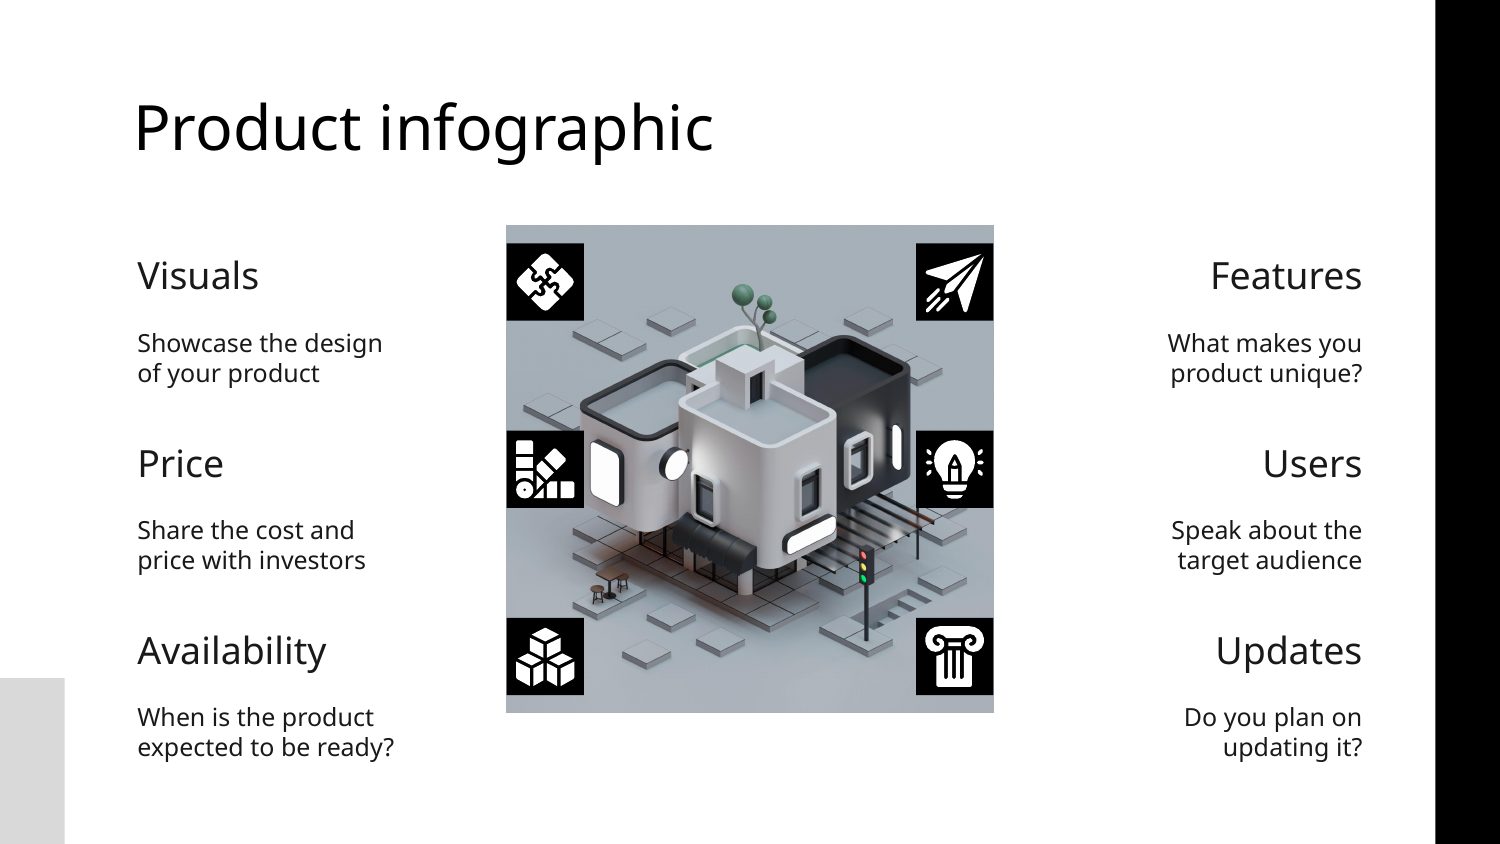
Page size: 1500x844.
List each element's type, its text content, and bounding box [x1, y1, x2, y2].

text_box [925, 439, 984, 499]
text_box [515, 439, 575, 499]
text_box Visuals [122, 211, 411, 312]
title Product infographic [118, 72, 1382, 167]
text_box Price [122, 398, 411, 499]
text_box Speak about the target audience [1089, 499, 1378, 569]
text_box Features [1089, 211, 1378, 312]
text_box Showcase the design of your product [122, 312, 411, 382]
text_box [515, 253, 575, 311]
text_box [925, 253, 984, 313]
text_box Do you plan on updating it? [1089, 686, 1378, 756]
picture [506, 225, 994, 714]
text_box What makes you product unique? [1089, 312, 1378, 382]
text_box Share the cost and price with investors [122, 499, 411, 569]
text_box Availability [122, 585, 411, 686]
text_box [515, 627, 575, 687]
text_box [924, 625, 985, 688]
text_box Updates [1089, 585, 1378, 686]
text_box When is the product expected to be ready? [122, 686, 411, 756]
text_box Users [1089, 398, 1378, 499]
